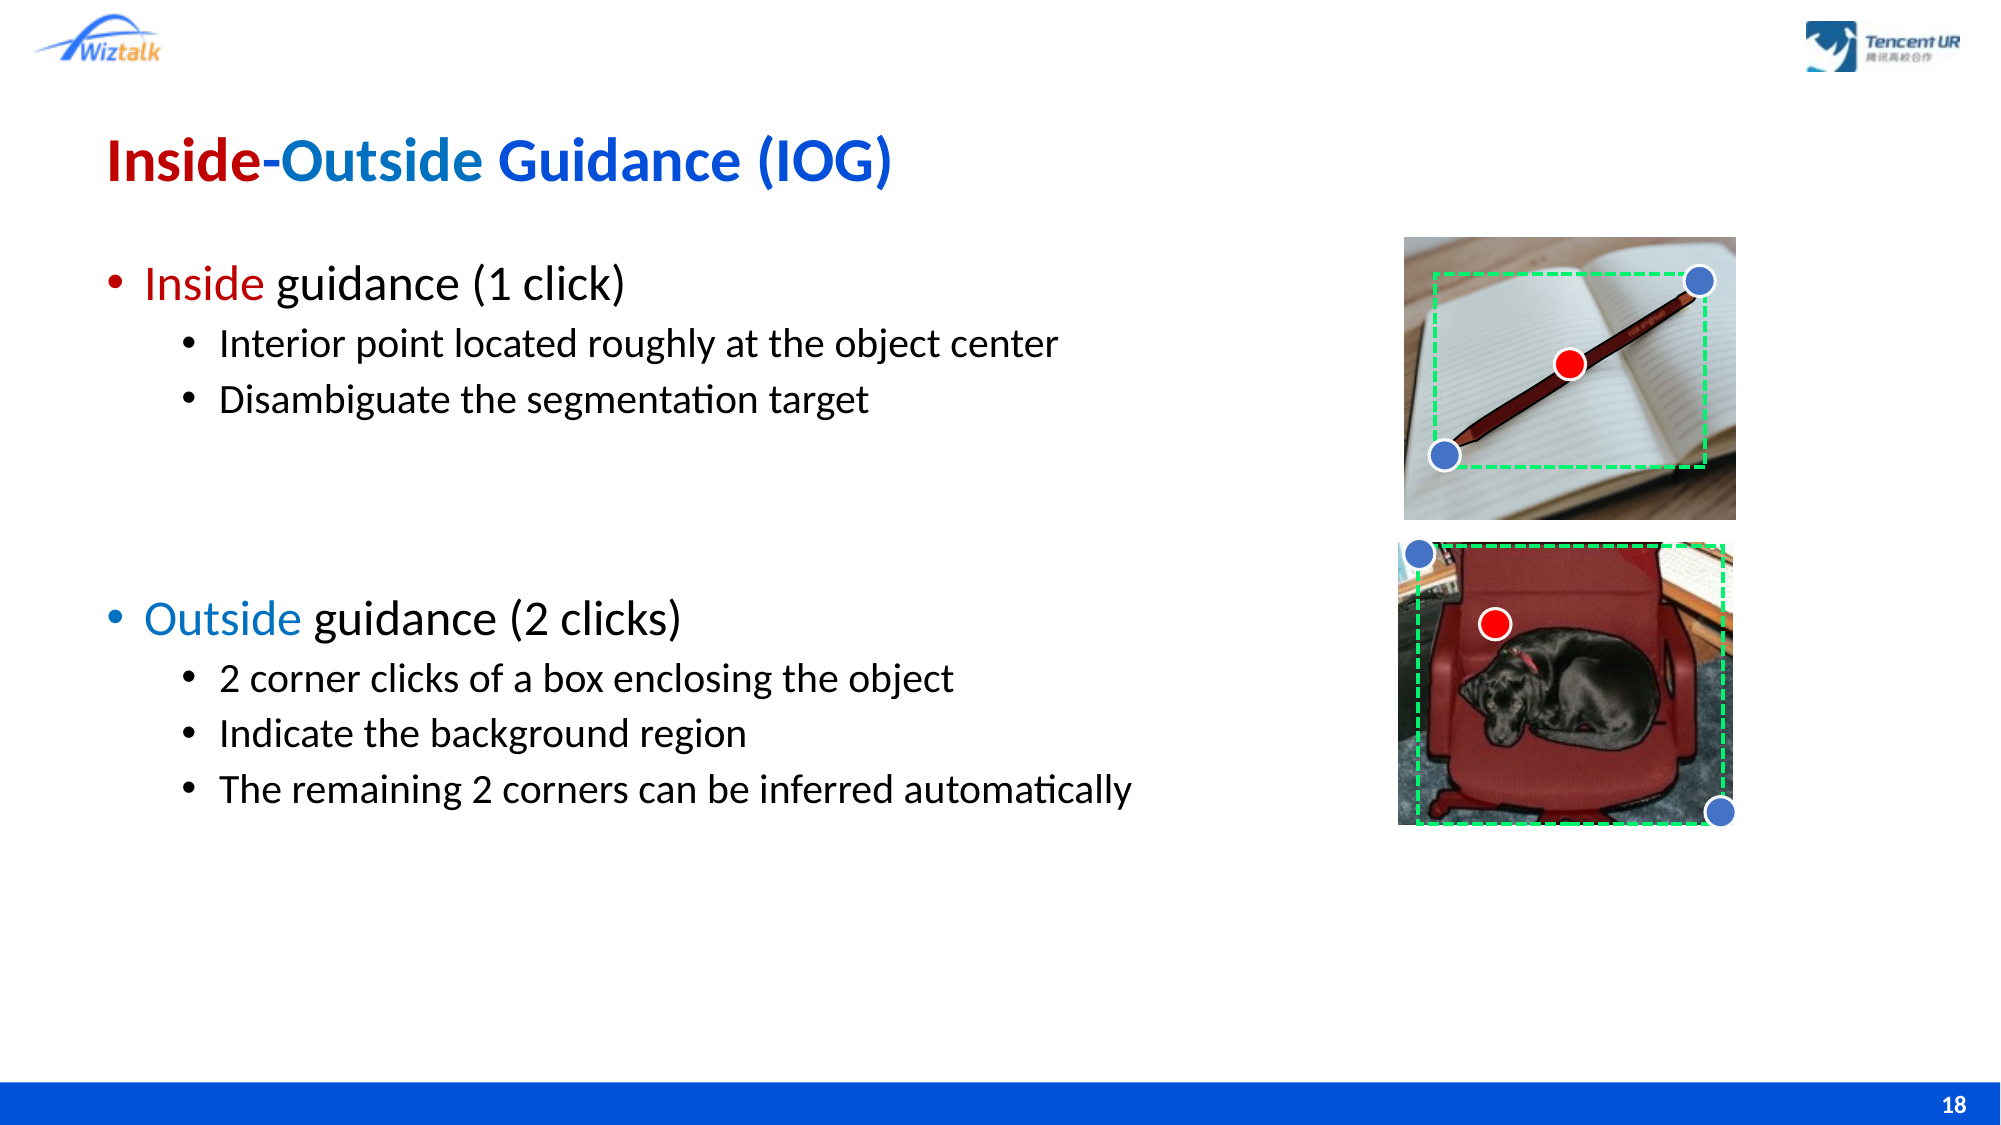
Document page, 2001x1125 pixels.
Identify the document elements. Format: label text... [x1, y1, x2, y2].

title Inside-Outside Guidance (IOG) [91, 91, 1895, 231]
picture [1806, 21, 1960, 72]
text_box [1403, 538, 1737, 828]
slide_number 18 [1862, 1073, 1983, 1125]
picture [20, 5, 184, 73]
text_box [1404, 237, 1736, 521]
picture [1398, 542, 1403, 825]
list Inside guidance (1 click) Interior point located roughly at the object center Disambiguate the segmentation target Outside guidance (2 clicks) 2 corner clicks of a box enclosing the object Indicate the background region The remaining 2 corners can be inferred automatically [91, 249, 1895, 1008]
